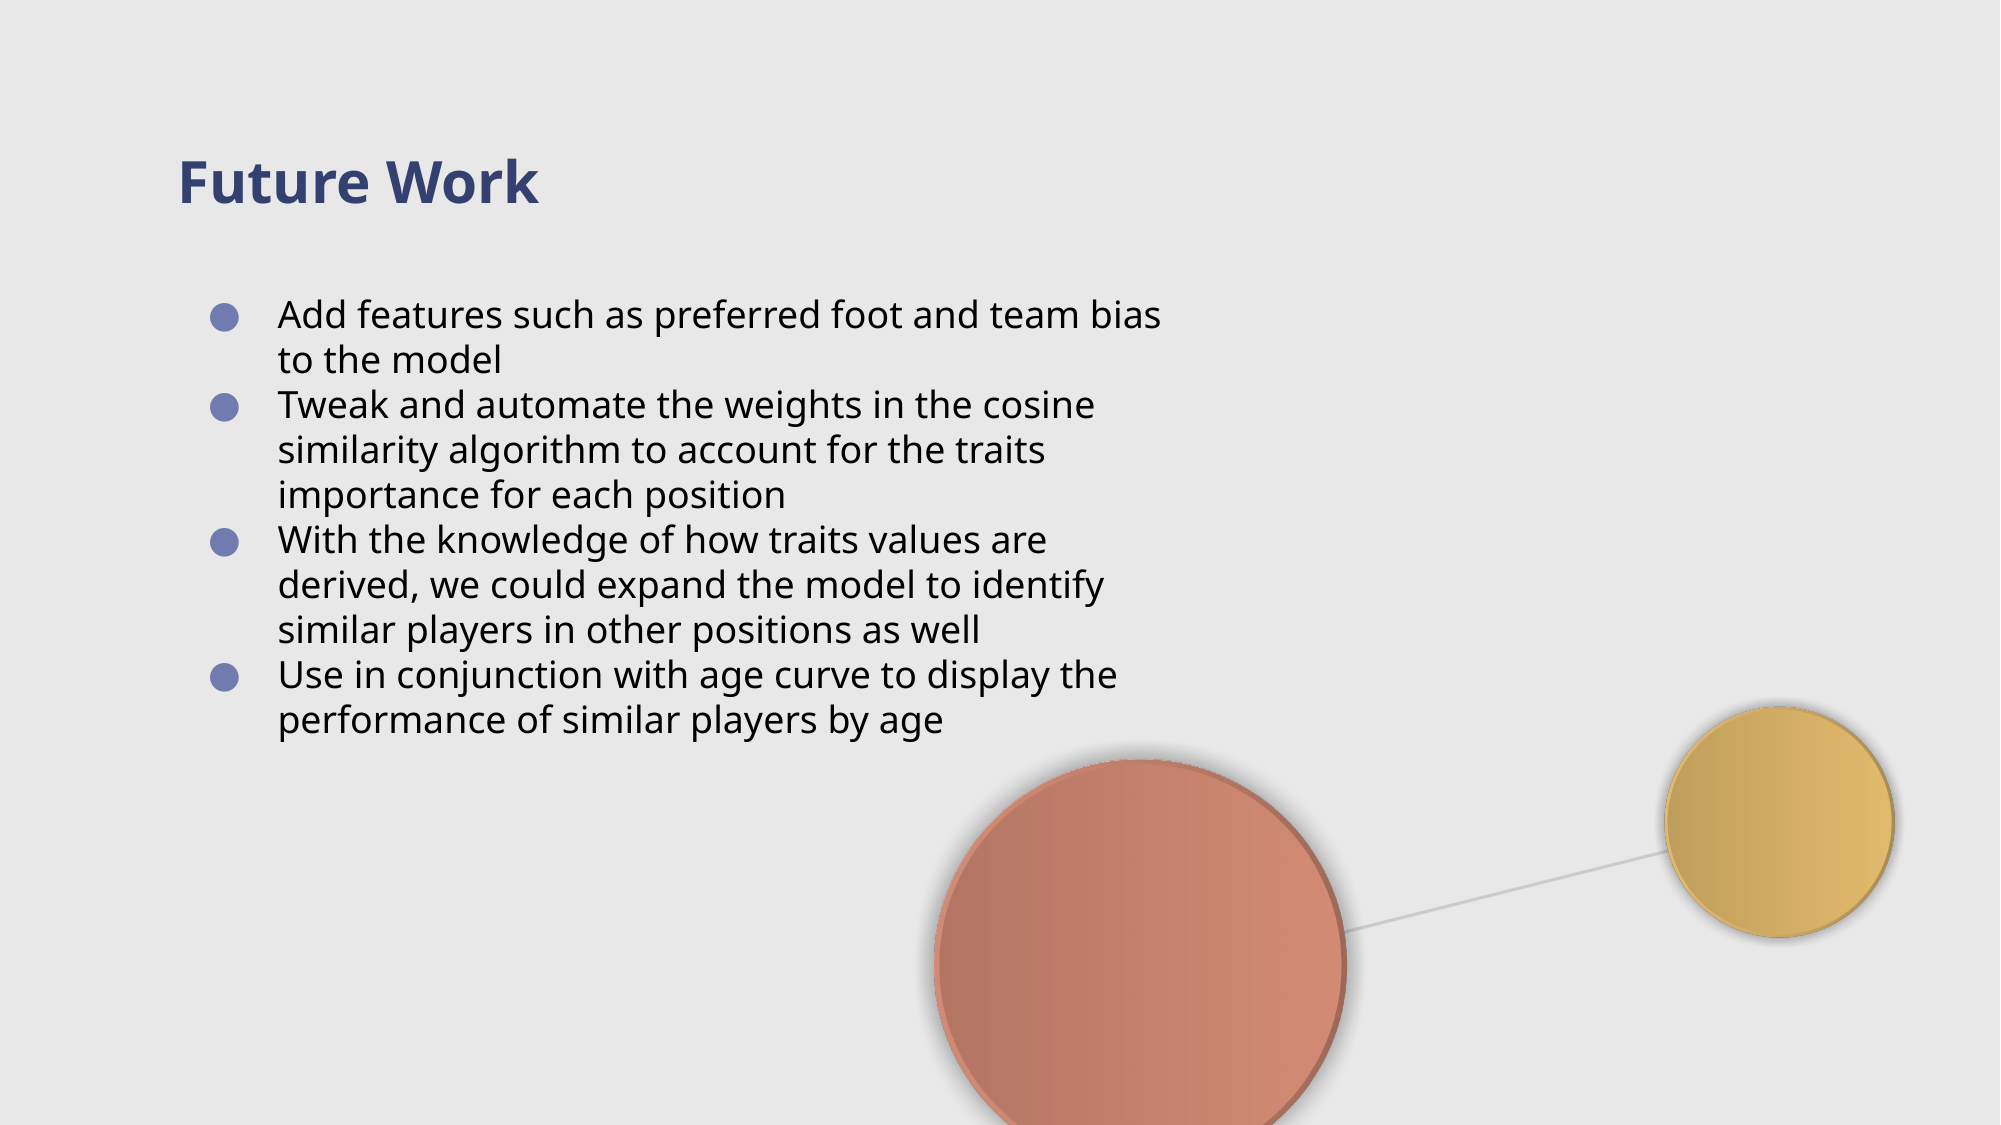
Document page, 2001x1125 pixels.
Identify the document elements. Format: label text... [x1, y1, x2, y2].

picture [868, 693, 1412, 1125]
title Future Work [157, 118, 1843, 242]
picture [1628, 670, 1932, 974]
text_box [1417, 824, 1772, 984]
list Add features such as preferred foot and team bias to the model Tweak and automate the weights in the cosine similarity algorithm to account for the traits importance for each position With the knowledge of how traits values are derived, we could expand the model to identify similar players in other positions as well Use in conjunction with age curve to display the performance of similar players by age [157, 270, 1214, 825]
